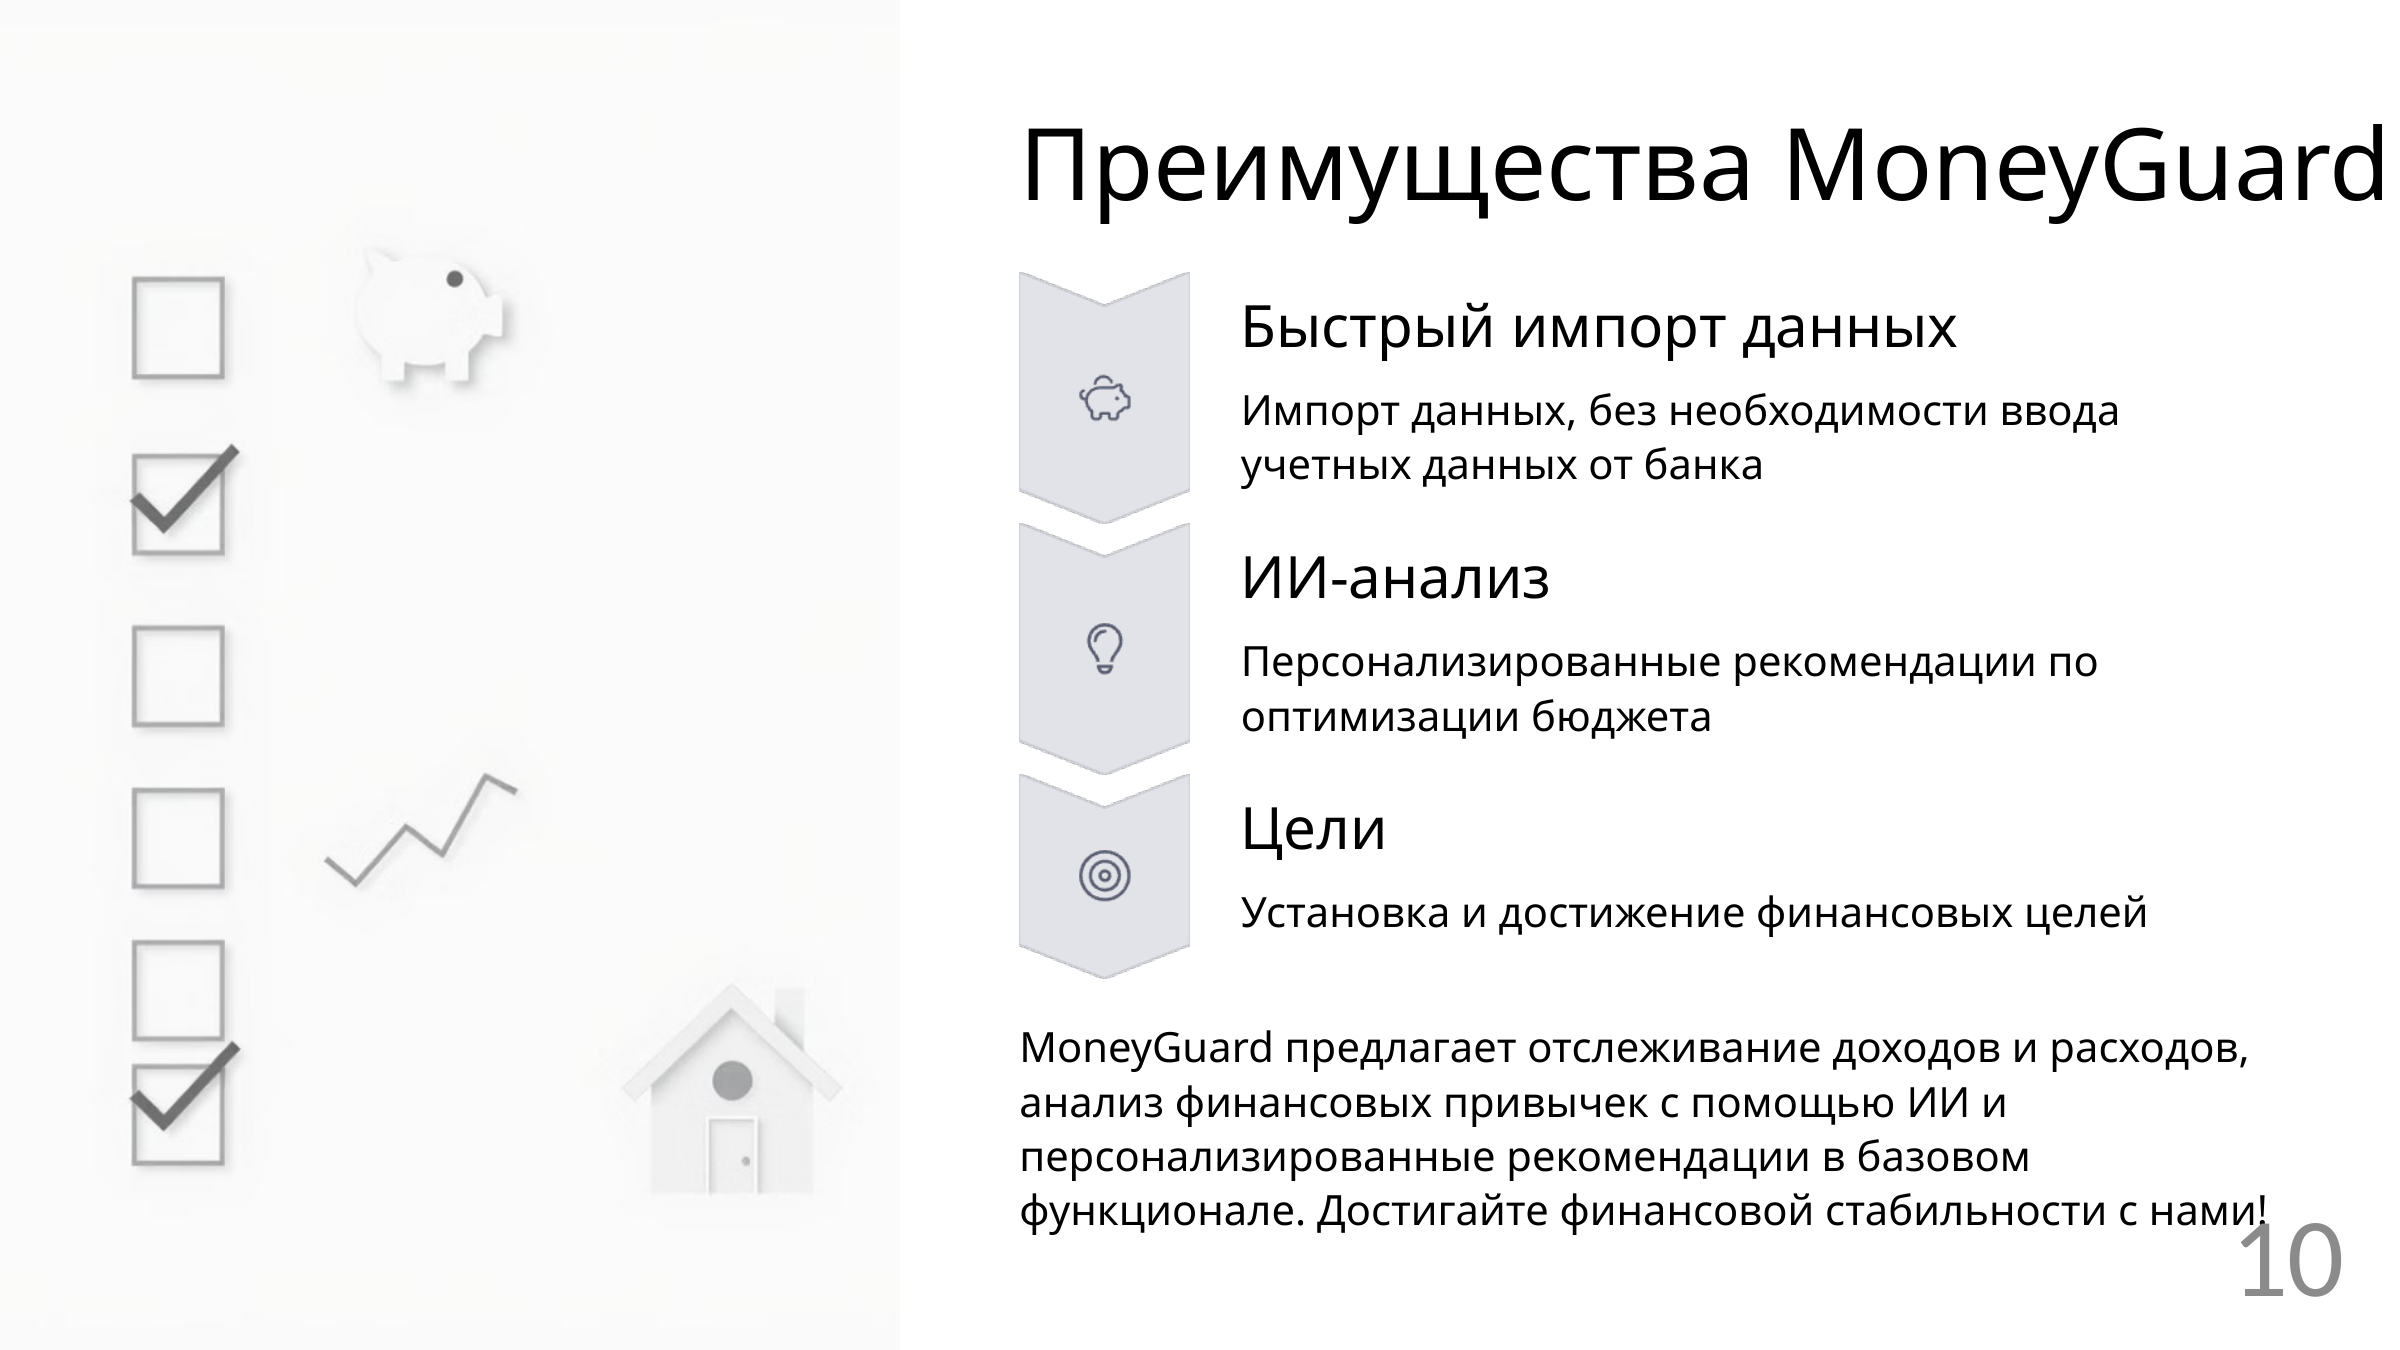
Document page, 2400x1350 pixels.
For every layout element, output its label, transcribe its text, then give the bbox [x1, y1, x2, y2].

text_box Установка и достижение финансовых целей [1240, 881, 2281, 937]
picture [1019, 272, 1190, 979]
text_box Быстрый импорт данных [1240, 306, 1756, 360]
text_box MoneyGuard предлагает отслеживание доходов и расходов, анализ финансовых привычек с помощью ИИ и персонализированные рекомендации в базовом функционале. Достигайте финансовой стабильности с нами! [1019, 1017, 2281, 1236]
slide_number 10 [1820, 1215, 2360, 1288]
text_box Цели [1240, 808, 1668, 862]
text_box Преимущества MoneyGuard [1019, 114, 2179, 222]
text_box ИИ-анализ [1240, 557, 1668, 611]
text_box Импорт данных, без необходимости ввода учетных данных от банка [1240, 380, 2281, 490]
picture [0, 0, 900, 1350]
text_box Персонализированные рекомендации по оптимизации бюджета [1240, 631, 2281, 741]
